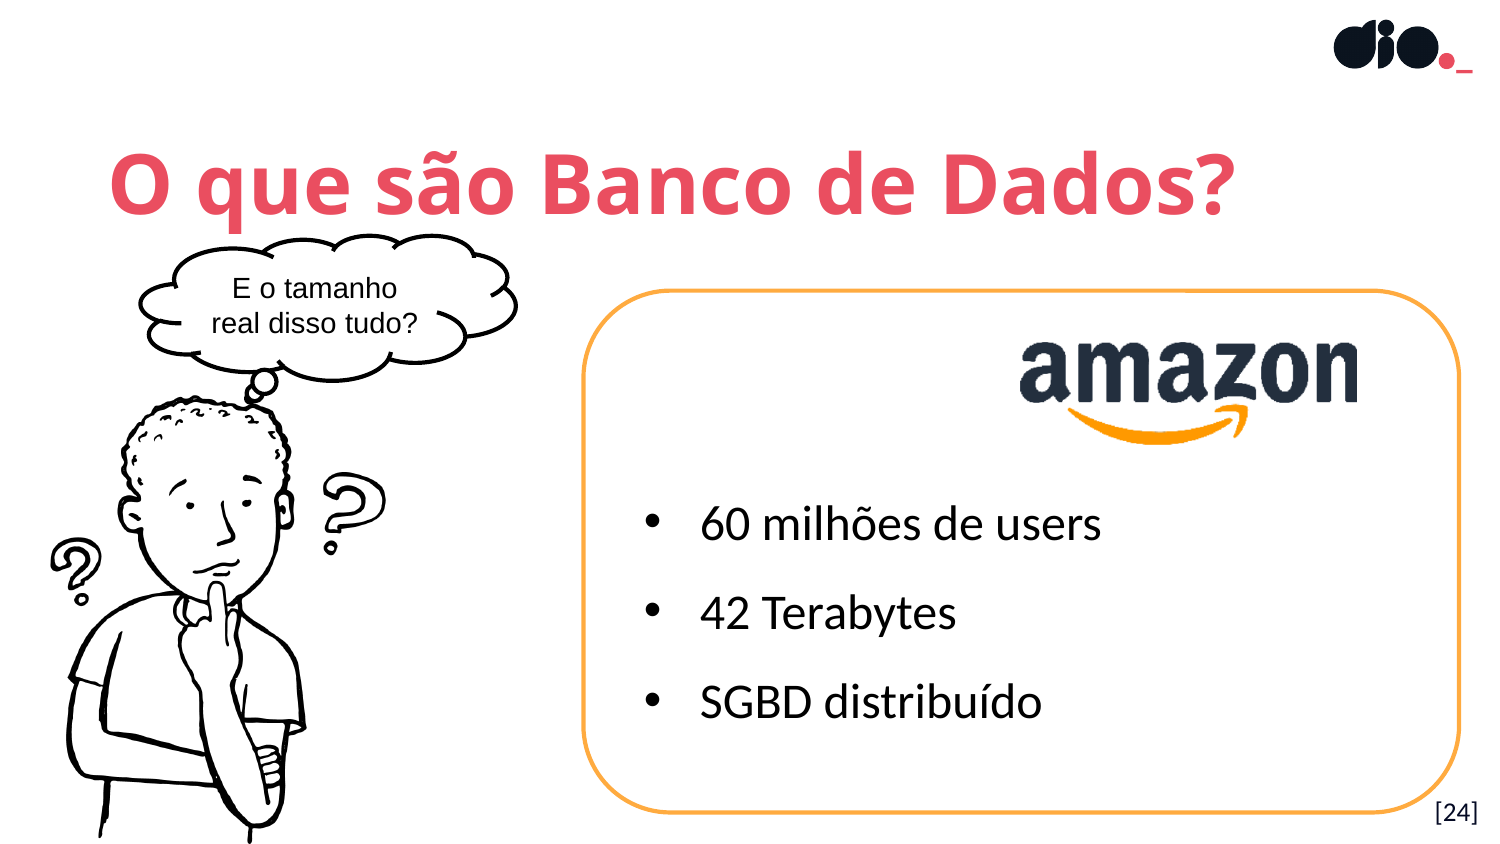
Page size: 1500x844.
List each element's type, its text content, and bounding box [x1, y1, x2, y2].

text_box E o tamanho real disso tudo? [138, 233, 518, 391]
text_box [581, 288, 1462, 815]
slide_number [24] [1403, 779, 1494, 844]
picture [0, 392, 443, 844]
picture [1333, 19, 1473, 74]
text_box O que são Banco de Dados? [92, 104, 1408, 243]
picture [1009, 318, 1358, 458]
